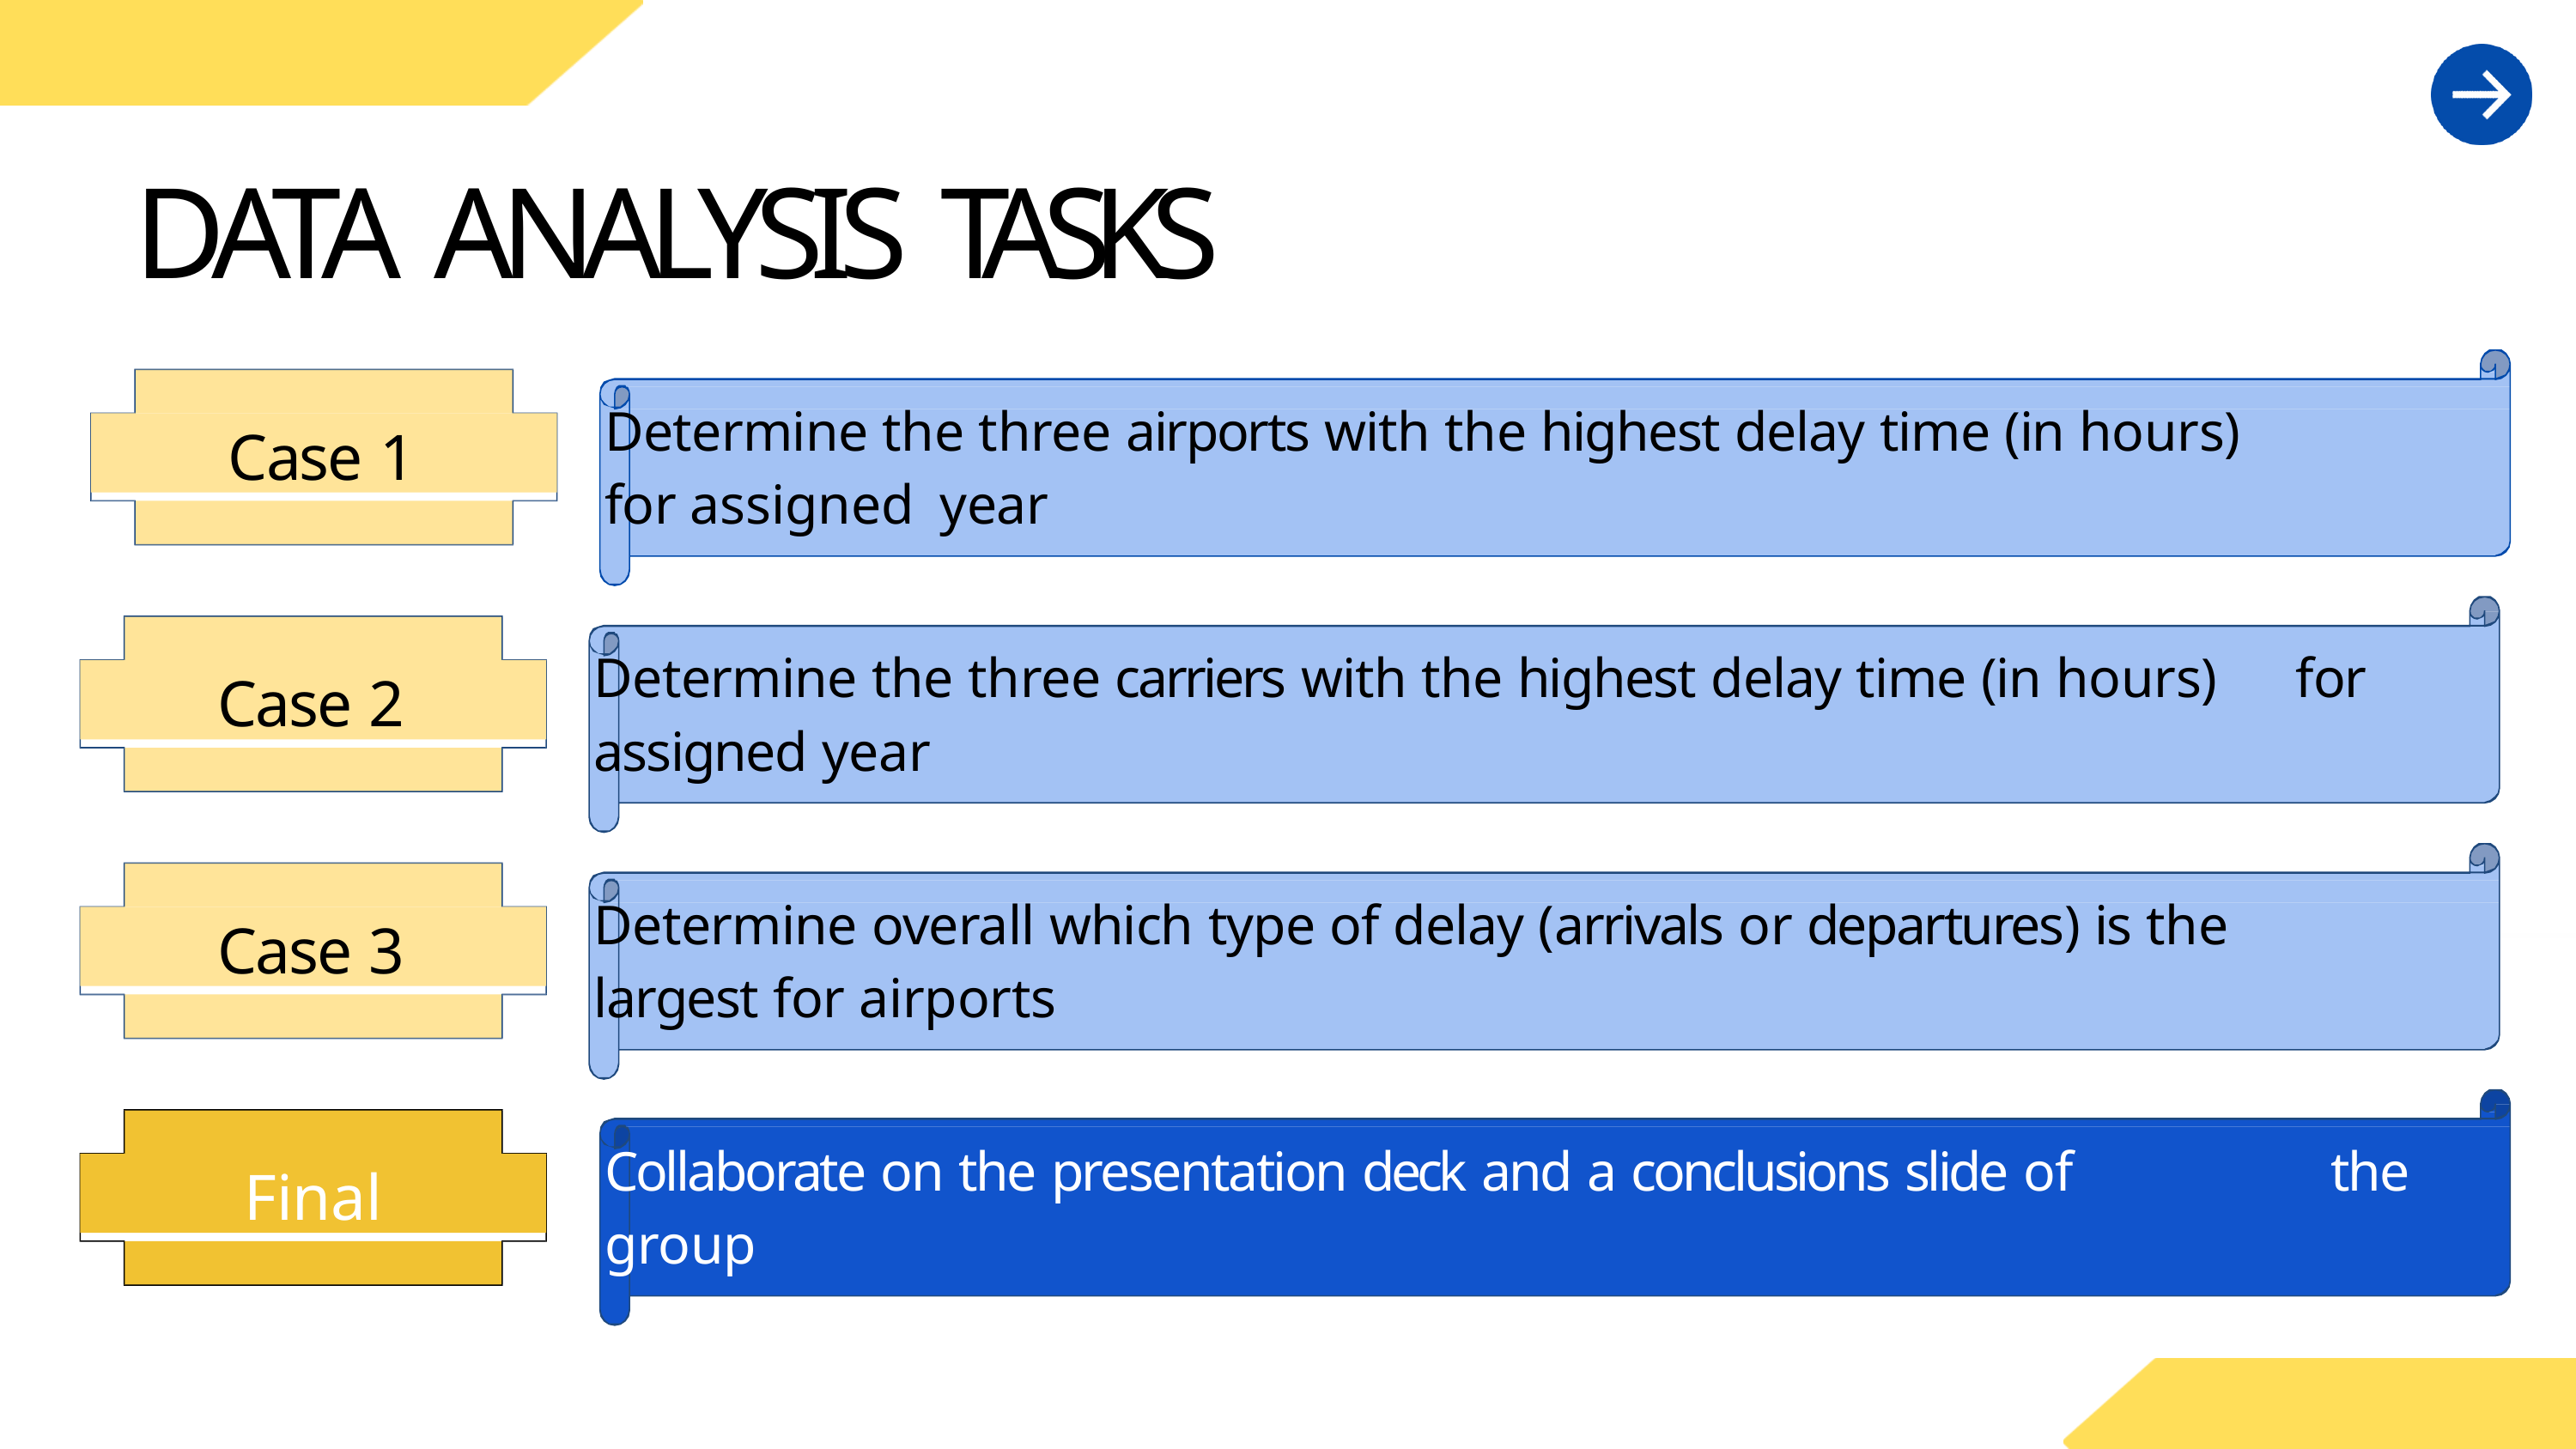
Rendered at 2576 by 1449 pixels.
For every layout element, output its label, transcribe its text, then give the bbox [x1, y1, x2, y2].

picture [2063, 1358, 2576, 1449]
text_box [79, 862, 548, 1040]
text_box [89, 368, 558, 546]
title DATA ANALYSIS TASKS [132, 150, 1530, 396]
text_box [598, 349, 2512, 587]
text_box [588, 596, 2500, 834]
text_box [79, 615, 548, 793]
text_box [2430, 44, 2532, 145]
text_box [588, 842, 2576, 1081]
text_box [598, 1088, 2512, 1326]
picture [0, 0, 643, 106]
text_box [79, 1108, 548, 1287]
